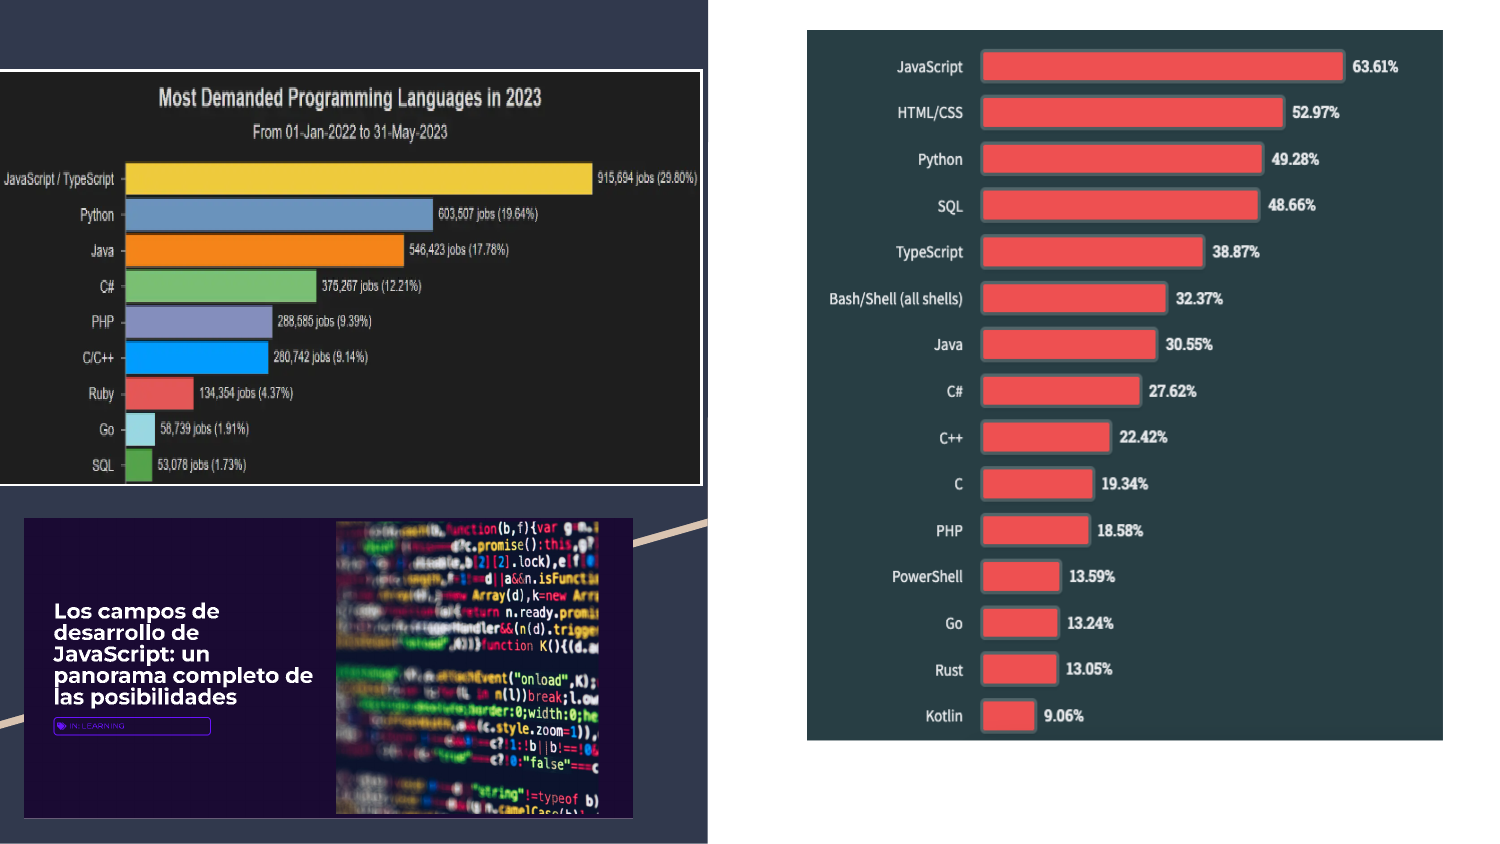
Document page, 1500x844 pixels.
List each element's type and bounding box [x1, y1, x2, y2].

picture [24, 518, 633, 819]
picture [803, 30, 1472, 755]
picture [0, 69, 703, 486]
